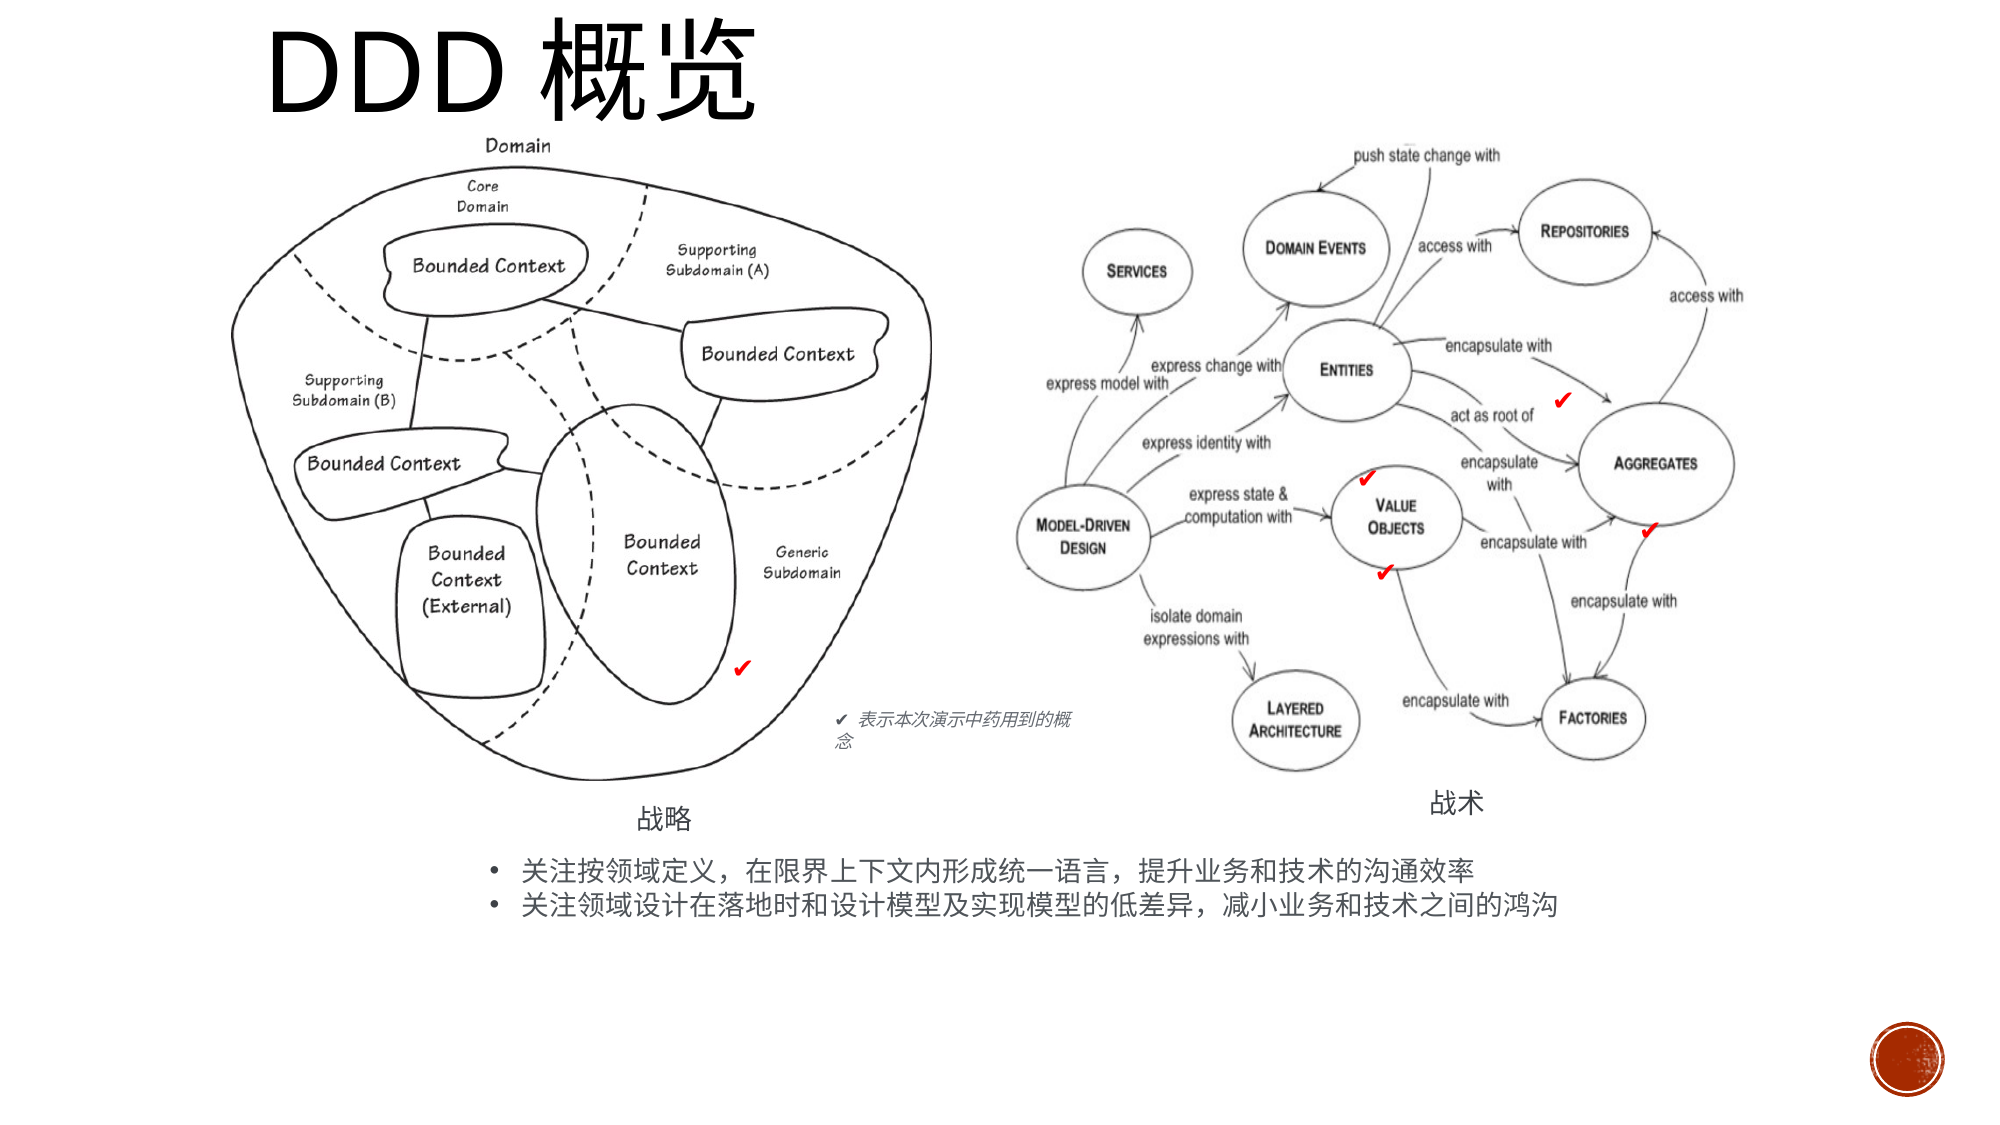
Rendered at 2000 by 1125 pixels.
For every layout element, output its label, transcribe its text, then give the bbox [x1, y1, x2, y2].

text_box [231, 137, 932, 781]
text_box ✔ [1550, 381, 1577, 416]
text_box [1012, 133, 1751, 776]
text_box ✔ [730, 649, 757, 685]
text_box 战术 [1428, 784, 1488, 819]
text_box ✔ 表示本次演示中药用到的概念 [833, 707, 1084, 752]
text_box ✔ [1373, 553, 1400, 589]
title DDD概览 [261, 0, 974, 170]
text_box 战略 [635, 800, 694, 835]
text_box ✔ [1355, 458, 1382, 494]
text_box 关注按领域定义，在限界上下文内形成统一语言，提升业务和技术的沟通效率 关注领域设计在落地时和设计模型及实现模型的低差异，减小业务和技术之间的鸿沟 [488, 852, 1563, 921]
text_box ✔ [1637, 511, 1664, 546]
